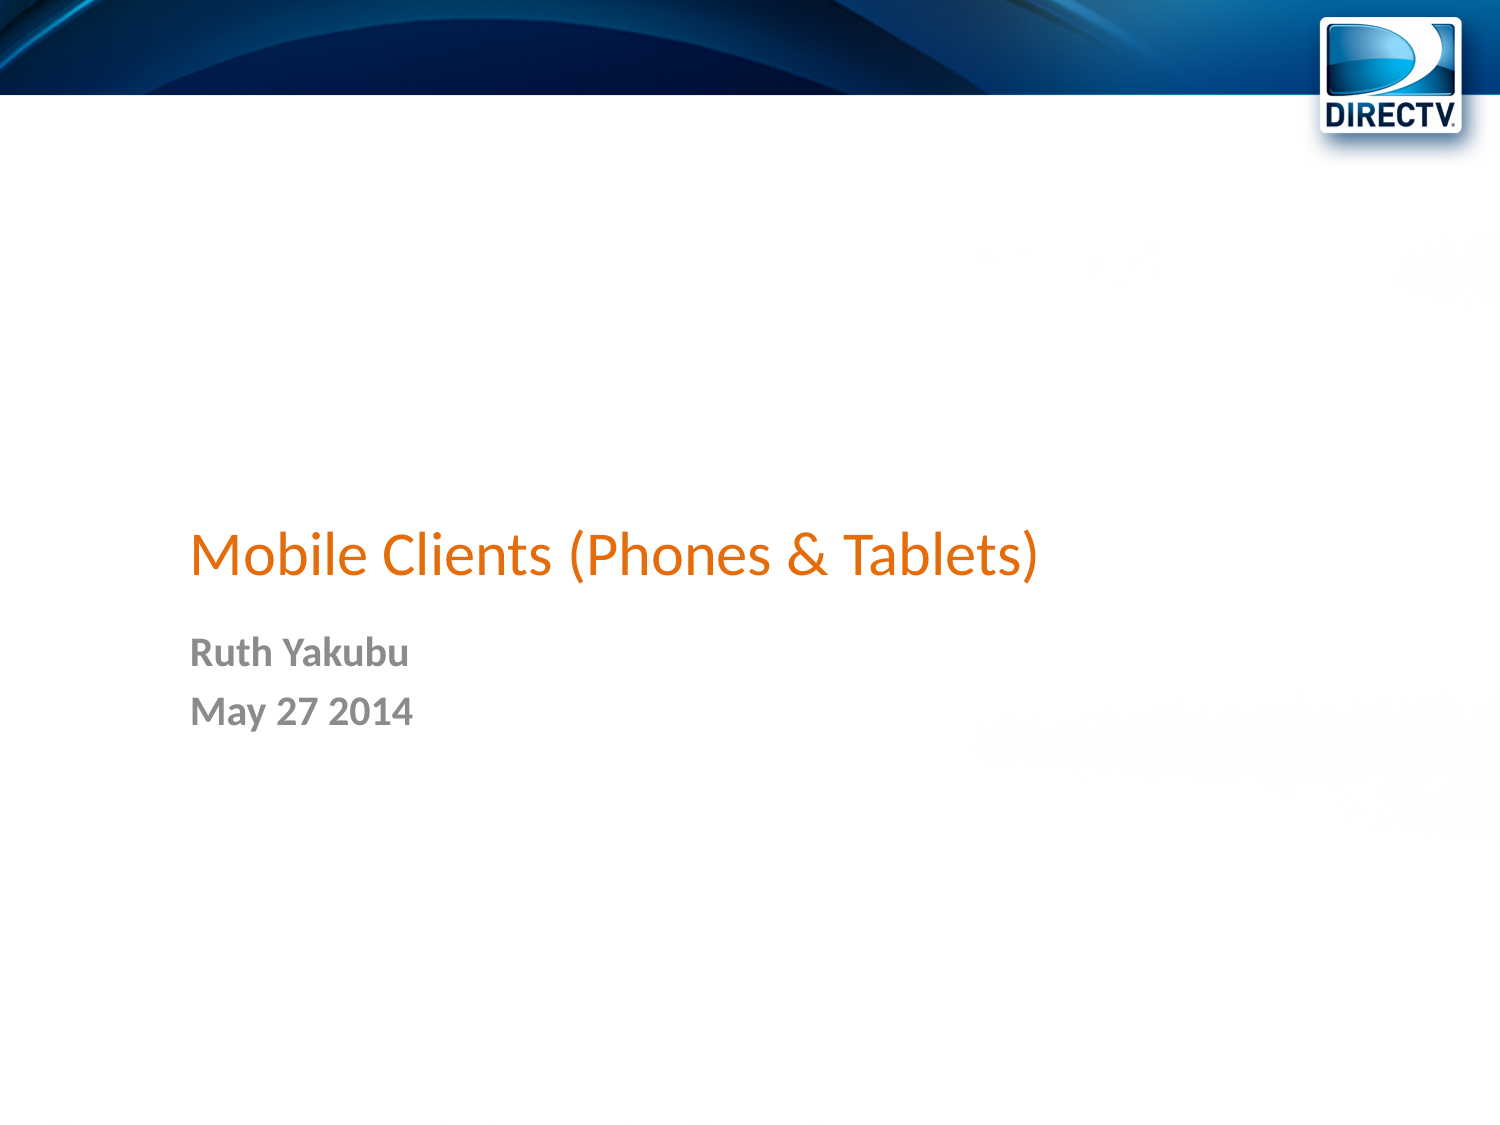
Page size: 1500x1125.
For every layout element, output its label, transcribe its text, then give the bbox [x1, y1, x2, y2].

title Mobile Clients (Phones & Tablets) [174, 462, 1100, 638]
subtitle Ruth Yakubu May 27 2014 [174, 617, 950, 743]
picture [0, 0, 1500, 1125]
